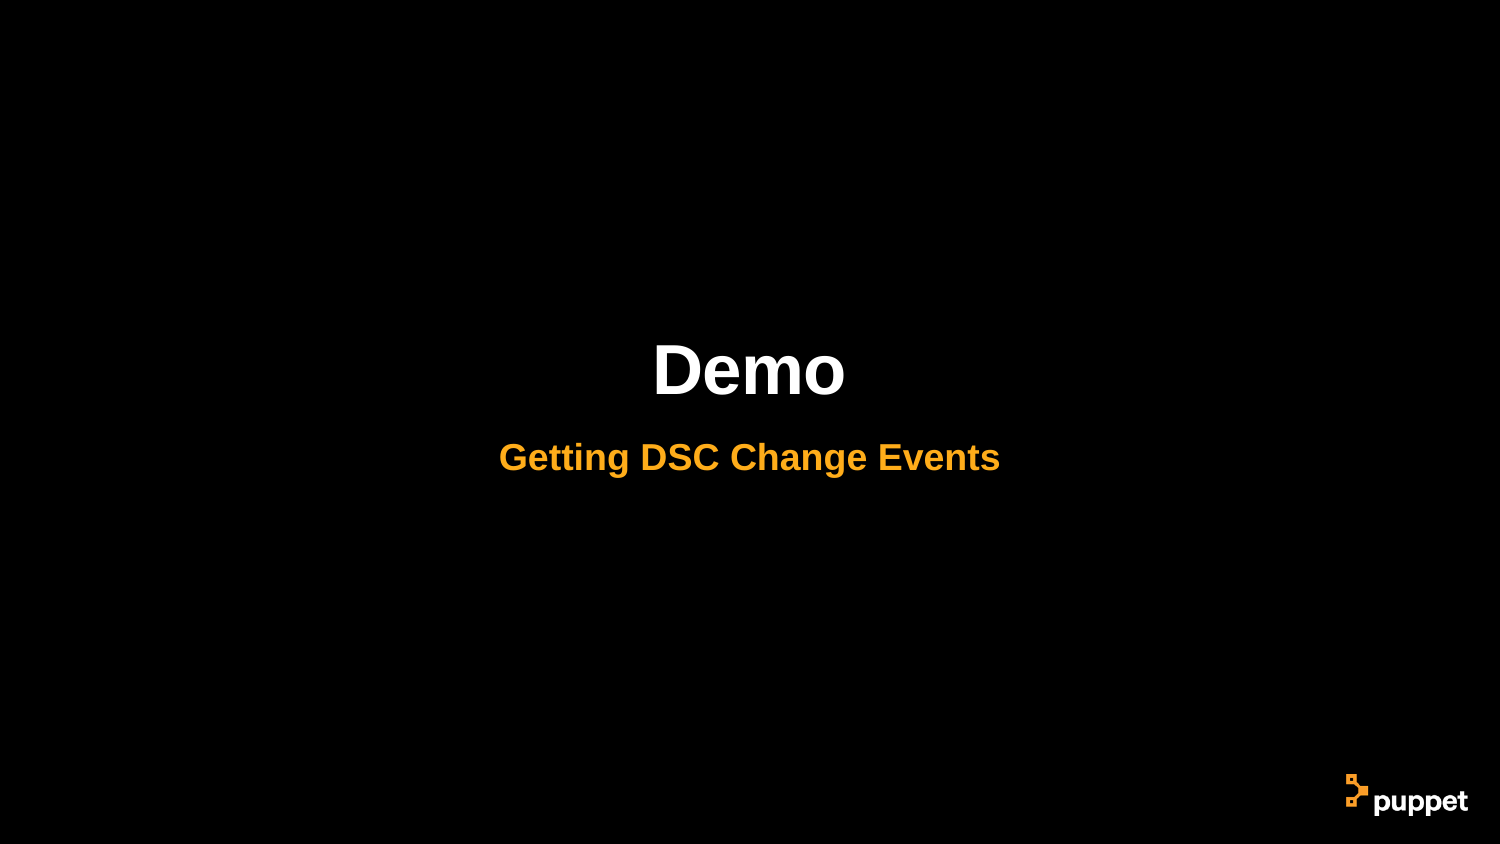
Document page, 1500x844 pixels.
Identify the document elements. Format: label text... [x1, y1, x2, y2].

subtitle Getting DSC Change Events [0, 410, 1500, 486]
picture [1346, 774, 1468, 816]
title Demo [0, 332, 1500, 410]
